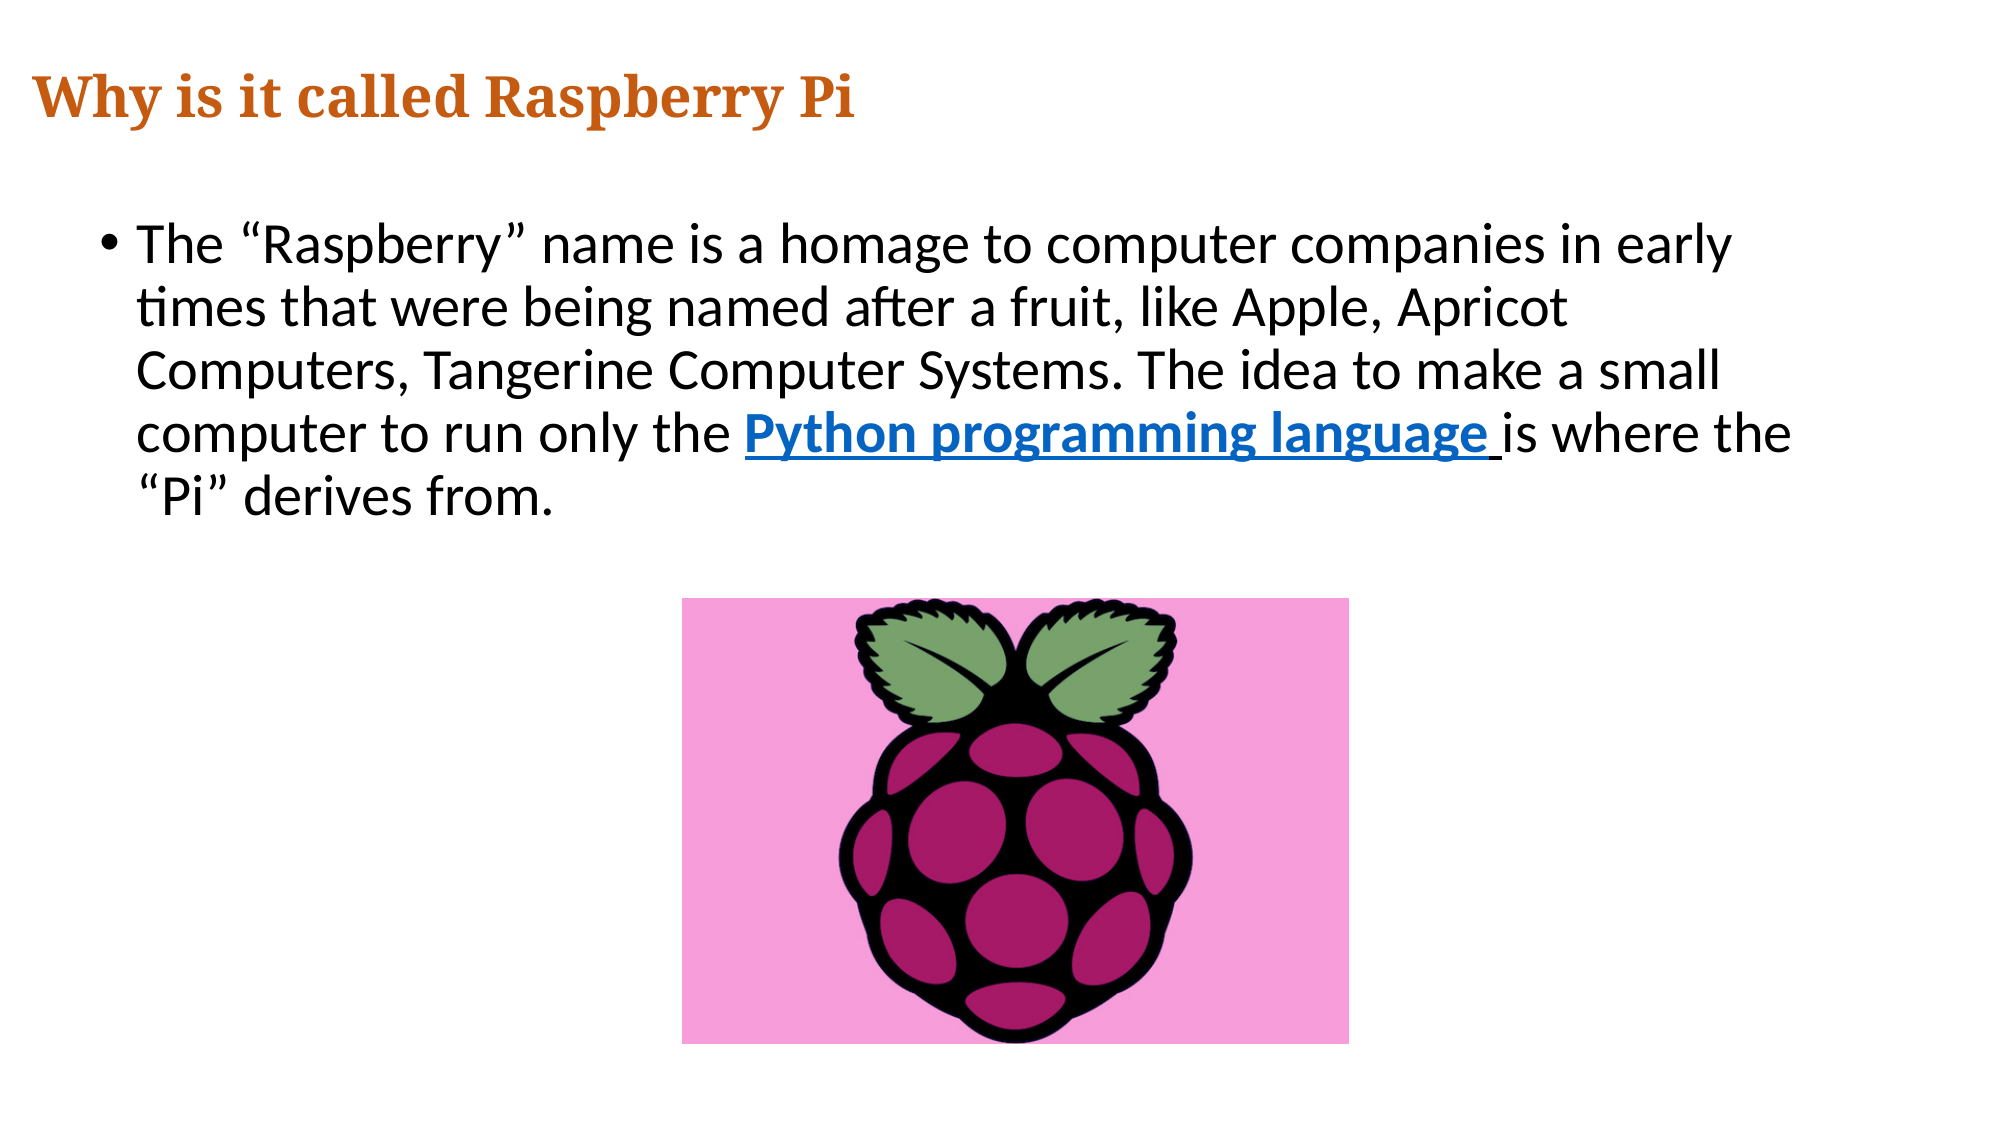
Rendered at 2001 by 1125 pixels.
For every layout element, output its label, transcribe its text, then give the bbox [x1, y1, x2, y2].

list The “Raspberry” name is a homage to computer companies in early times that were being named after a fruit, like Apple, Apricot Computers, Tangerine Computer Systems. The idea to make a small computer to run only the Python programming language is where the “Pi” derives from. [84, 205, 1810, 920]
picture [682, 598, 1349, 1044]
title Why is it called Raspberry Pi [17, 59, 1689, 206]
